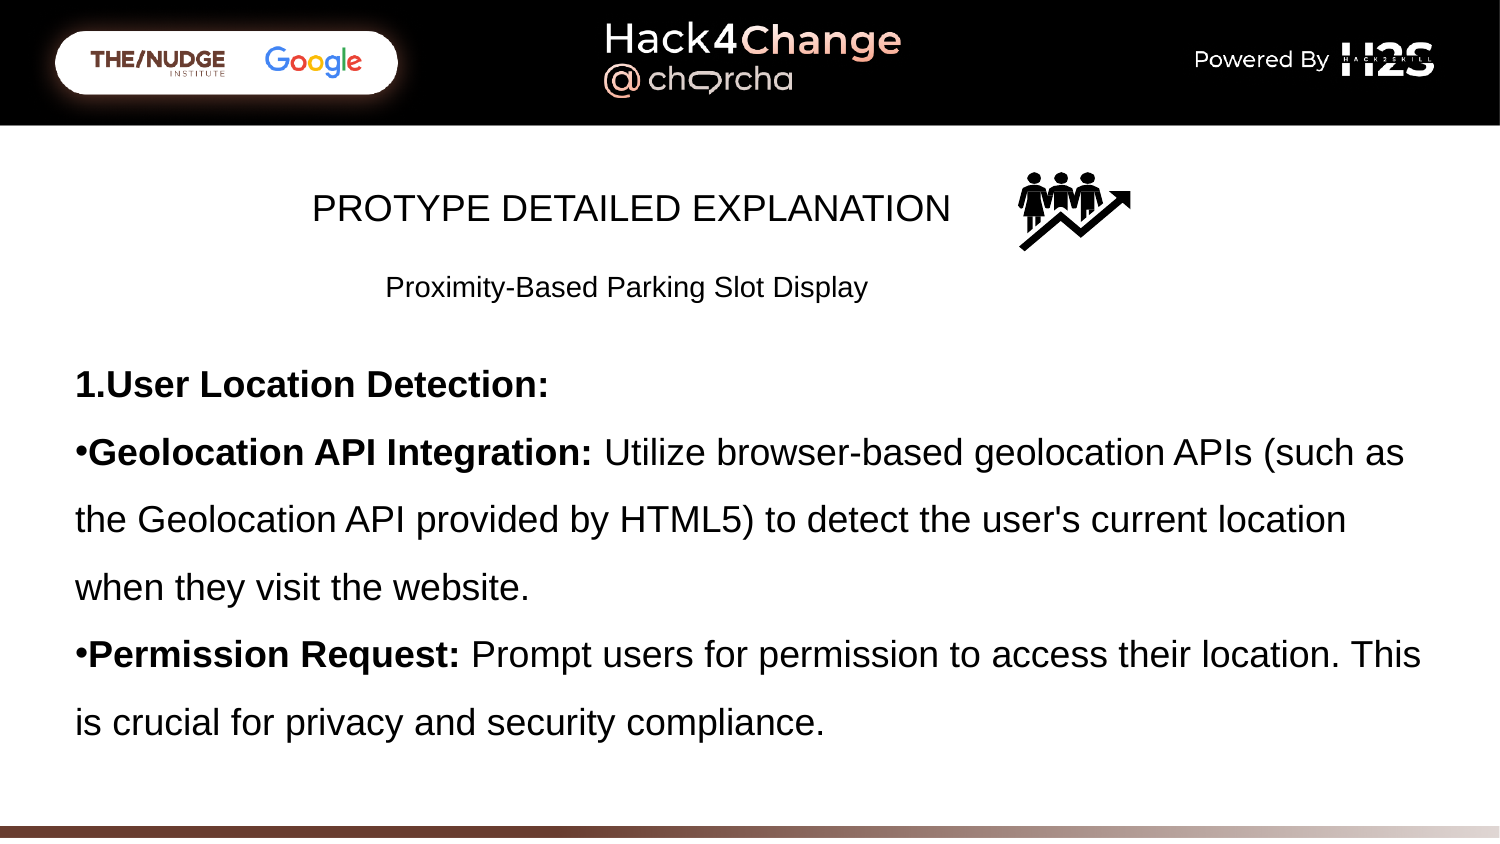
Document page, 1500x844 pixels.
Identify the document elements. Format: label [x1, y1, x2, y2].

picture [0, 0, 1500, 838]
text_box [1017, 171, 1131, 252]
